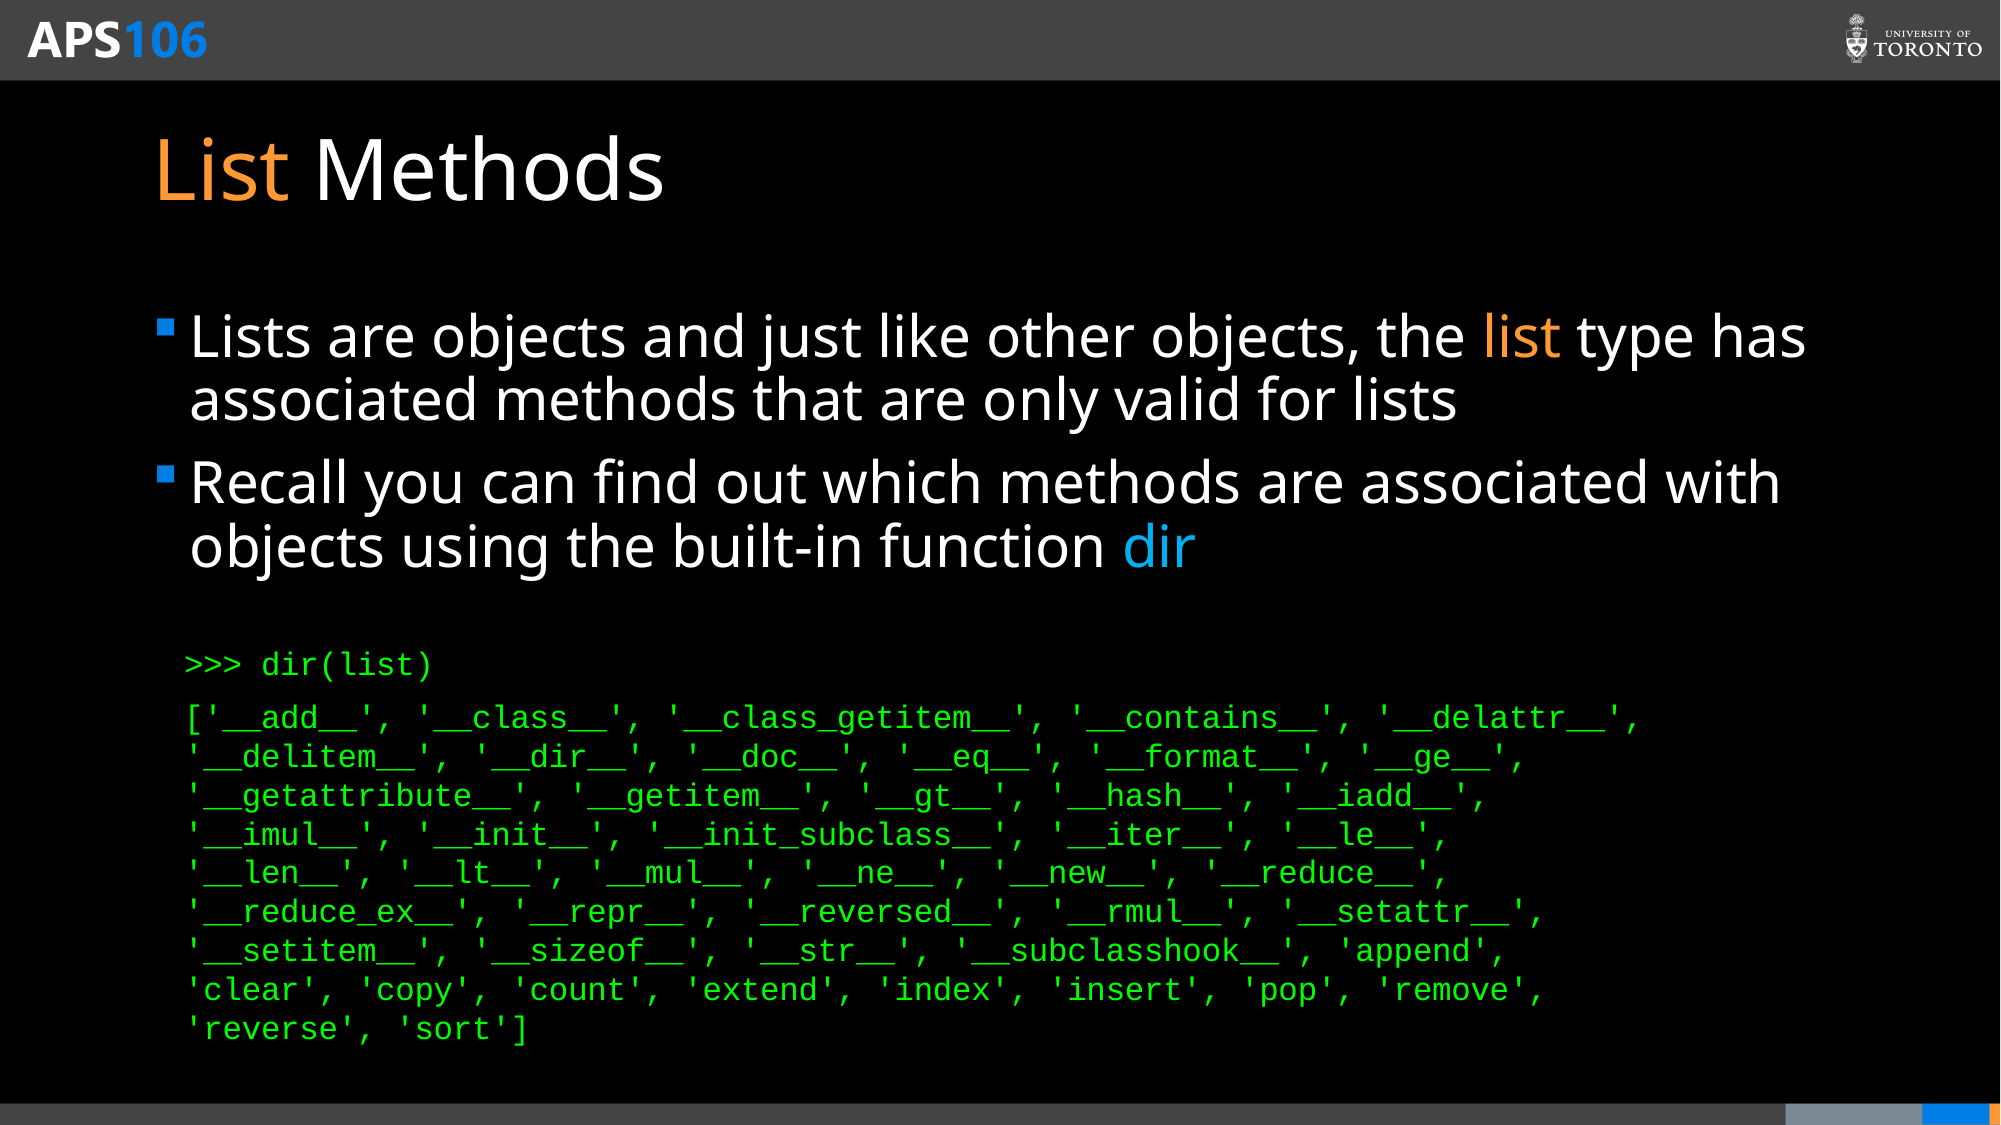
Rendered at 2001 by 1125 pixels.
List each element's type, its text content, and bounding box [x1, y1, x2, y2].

picture [0, 0, 2001, 1125]
text_box >>> dir(list) ['__add__', '__class__', '__class_getitem__', '__contains__', '__delattr__', '__delitem__', '__dir__', '__doc__', '__eq__', '__format__', '__ge__', '__getattribute__', '__getitem__', '__gt__', '__hash__', '__iadd__', '__imul__', '__init__', '__init_subclass__', '__iter__', '__le__', '__len__', '__lt__', '__mul__', '__ne__', '__new__', '__reduce__', '__reduce_ex__', '__repr__', '__reversed__', '__rmul__', '__setattr__', '__setitem__', '__sizeof__', '__str__', '__subclasshook__', 'append', 'clear', 'copy', 'count', 'extend', 'index', 'insert', 'pop', 'remove', 'reverse', 'sort'] [169, 635, 1664, 1057]
list Lists are objects and just like other objects, the list type has associated methods that are only valid for lists Recall you can find out which methods are associated with objects using the built-in function dir [137, 299, 1863, 1093]
title List Methods [137, 119, 1863, 227]
